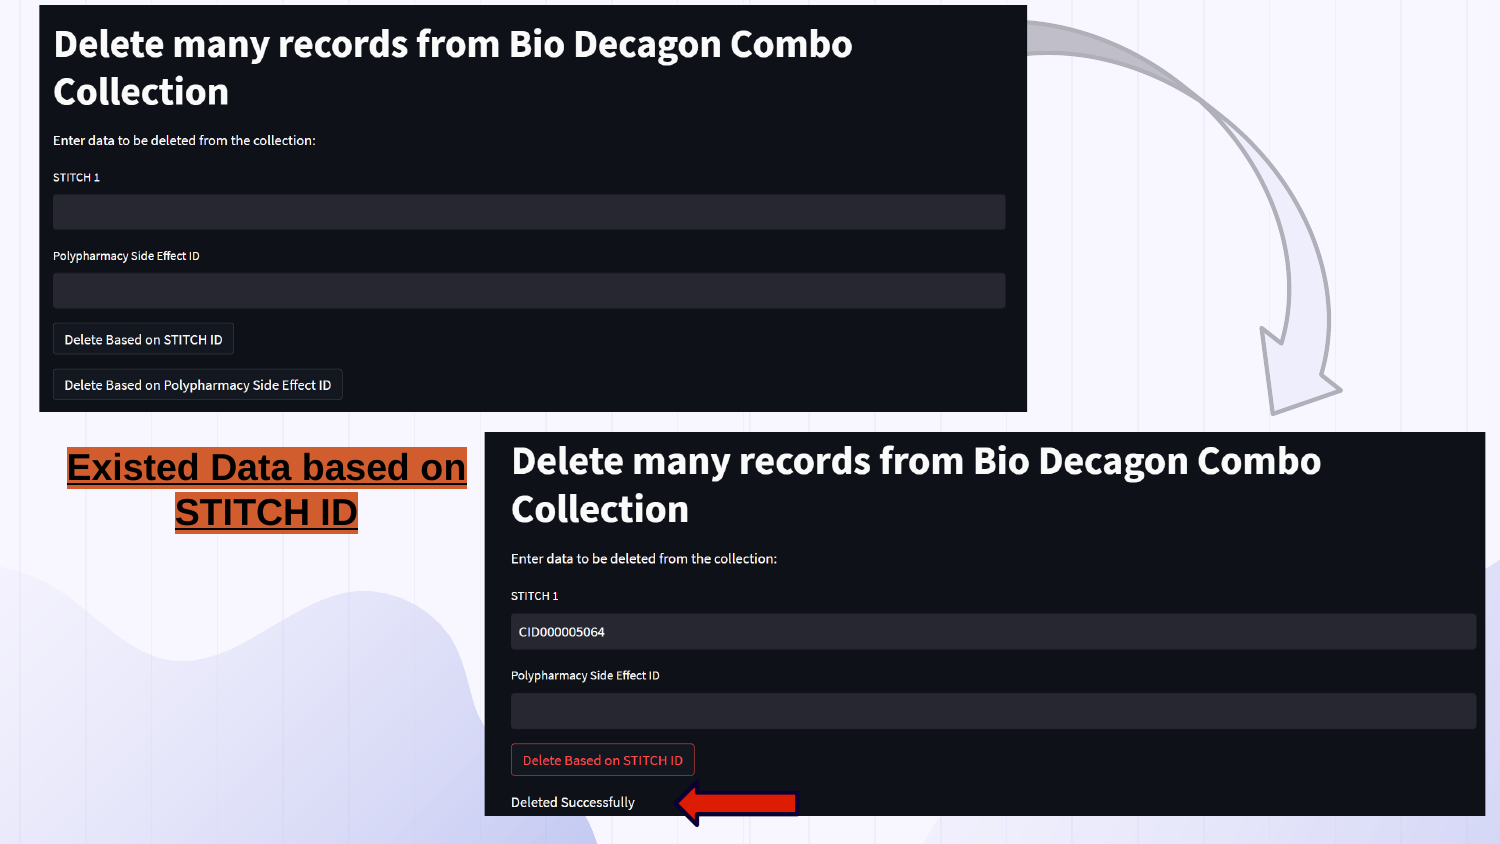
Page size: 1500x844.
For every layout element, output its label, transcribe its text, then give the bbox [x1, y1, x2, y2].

picture [484, 432, 1486, 816]
text_box Existed Data based on STITCH ID [0, 435, 480, 541]
picture [38, 4, 1028, 412]
text_box [1032, 20, 1344, 416]
